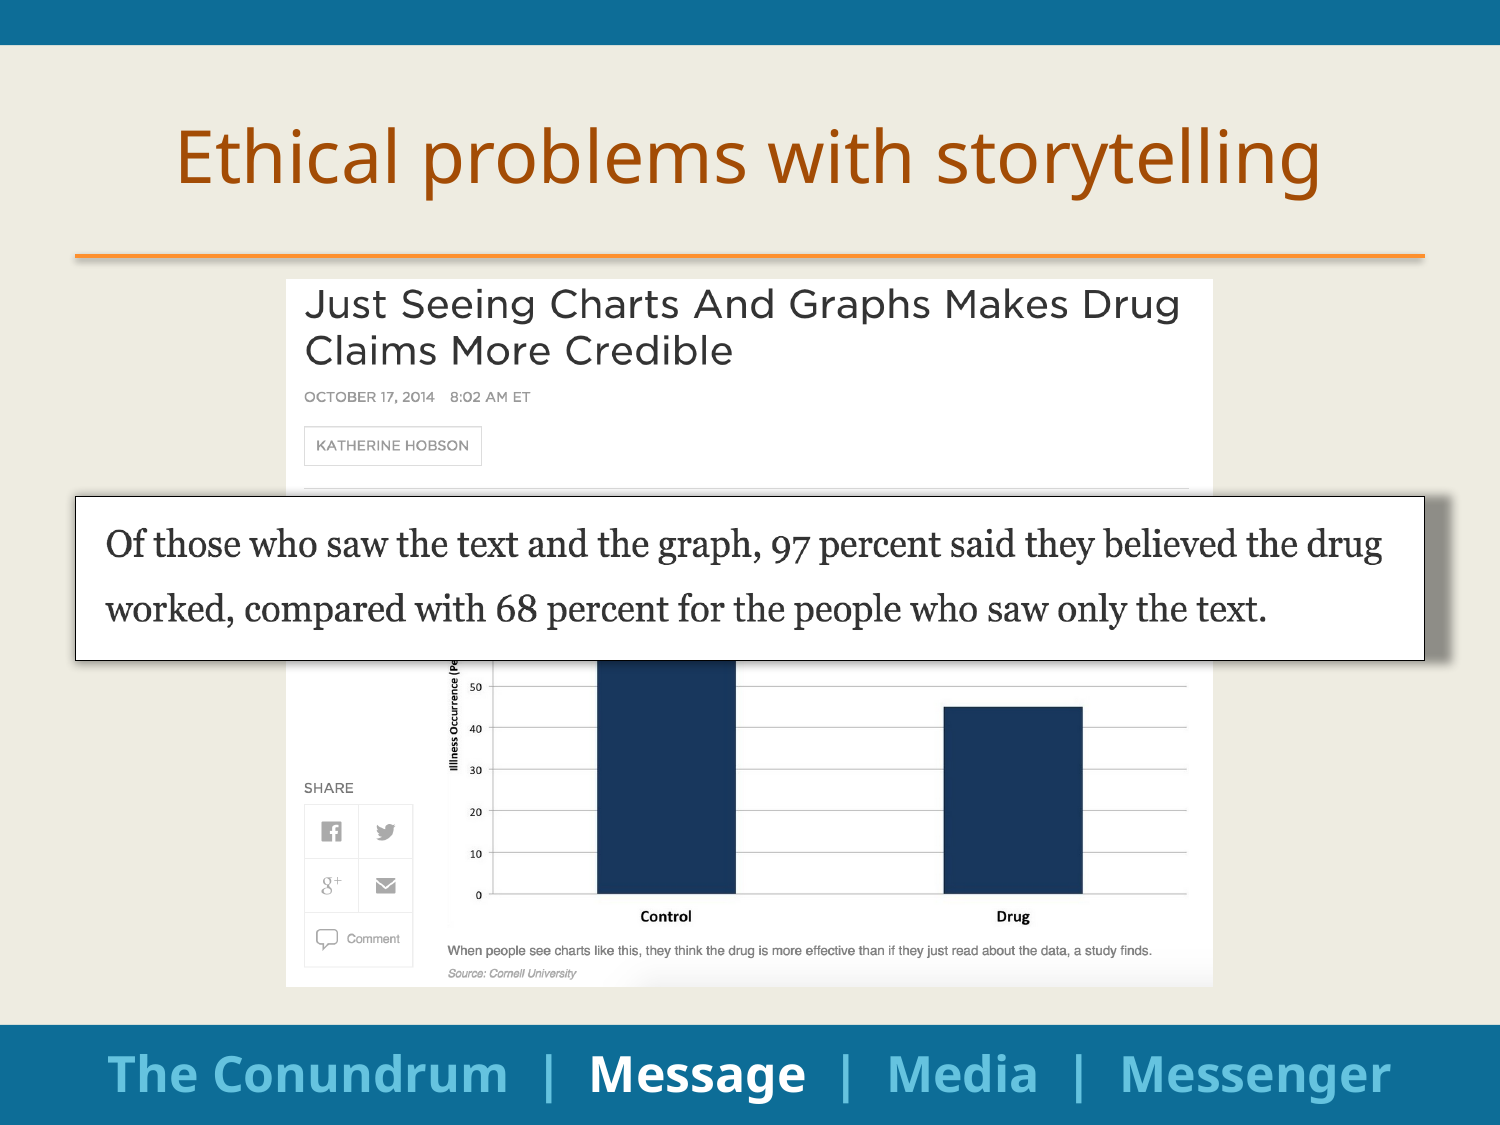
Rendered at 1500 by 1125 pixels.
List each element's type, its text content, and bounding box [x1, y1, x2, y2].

title Ethical problems with storytelling [75, 75, 1425, 233]
picture [74, 279, 1426, 988]
text_box The Conundrum | Message | Media | Messenger [74, 1035, 1425, 1110]
